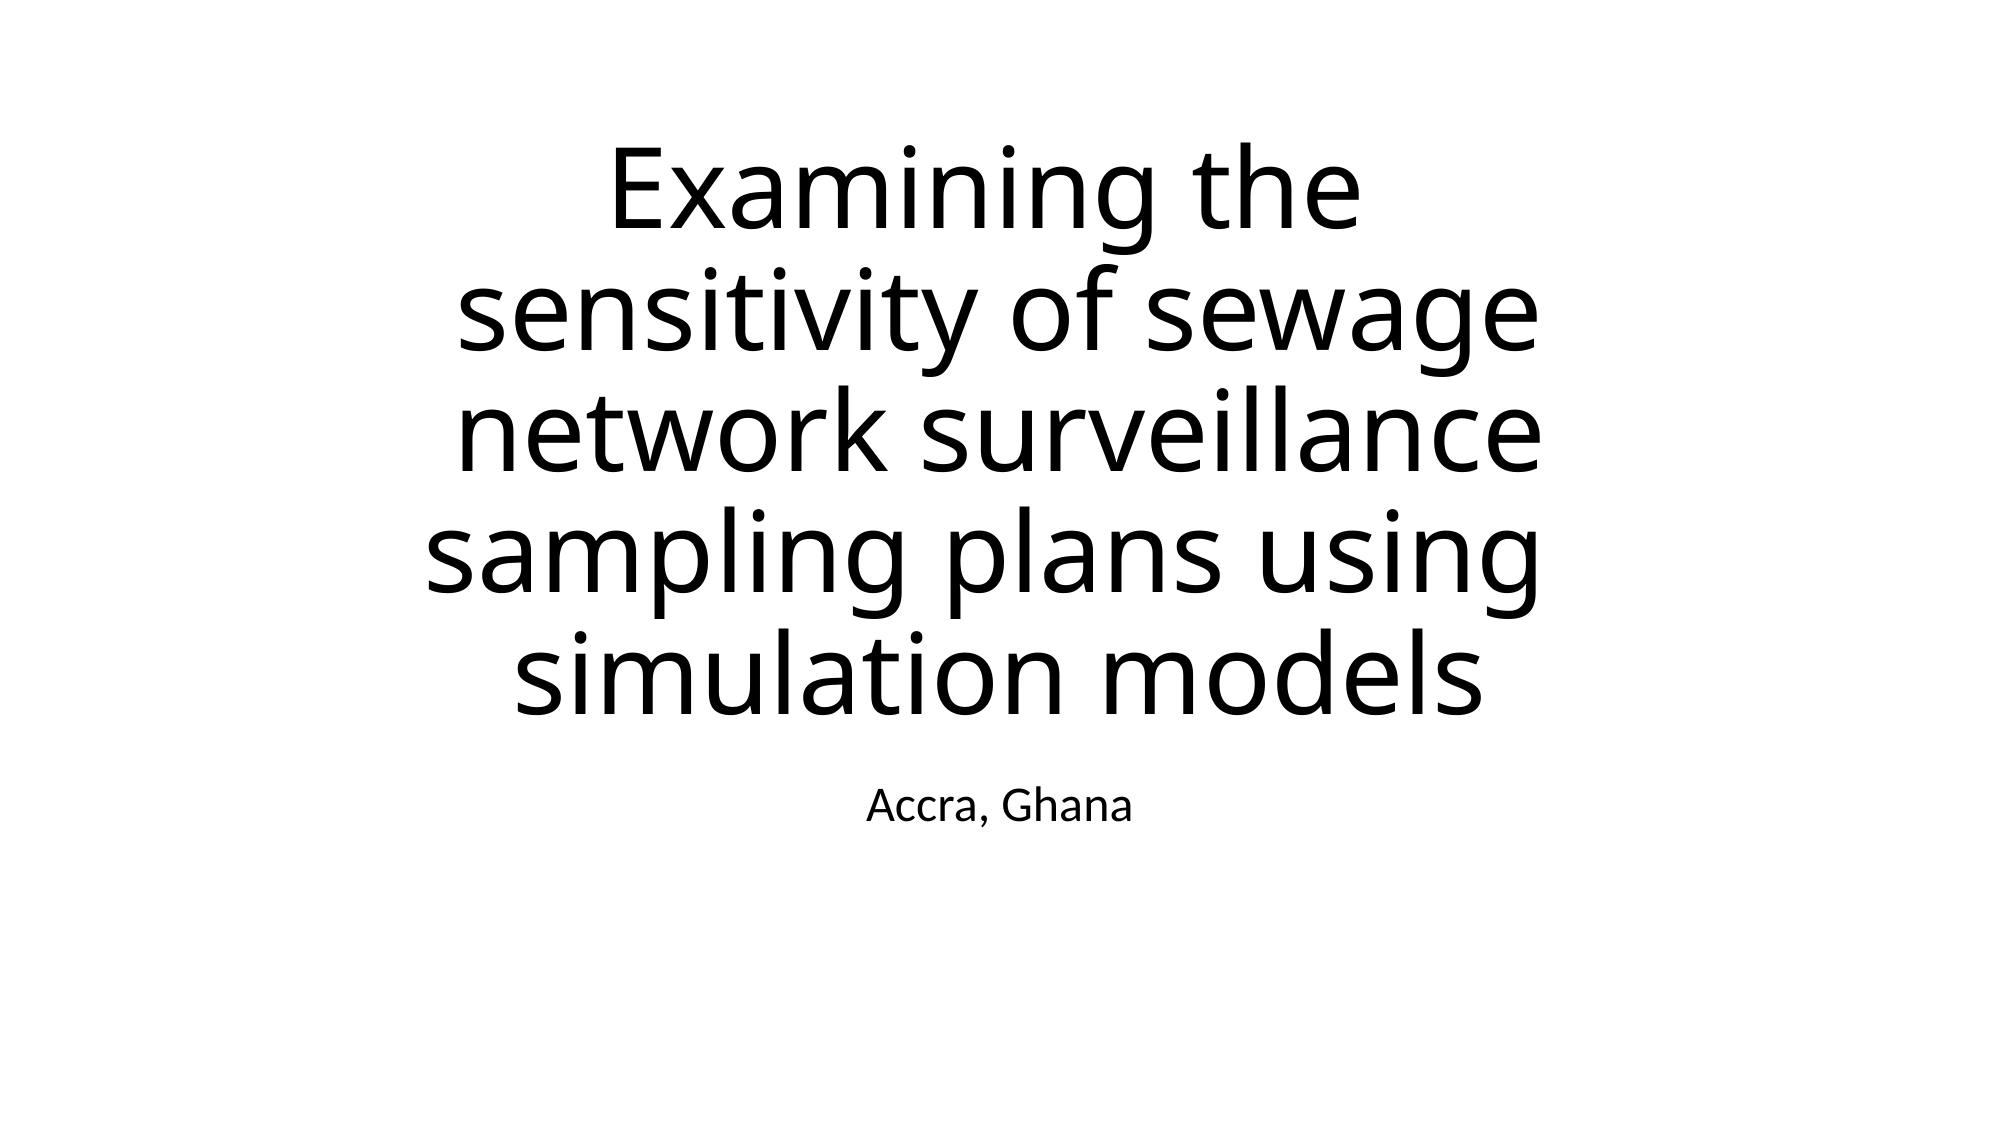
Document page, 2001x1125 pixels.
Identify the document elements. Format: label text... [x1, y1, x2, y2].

subtitle Accra, Ghana [249, 770, 1750, 863]
title Examining the sensitivity of sewage network surveillance sampling plans using simulation models [249, 123, 1750, 747]
